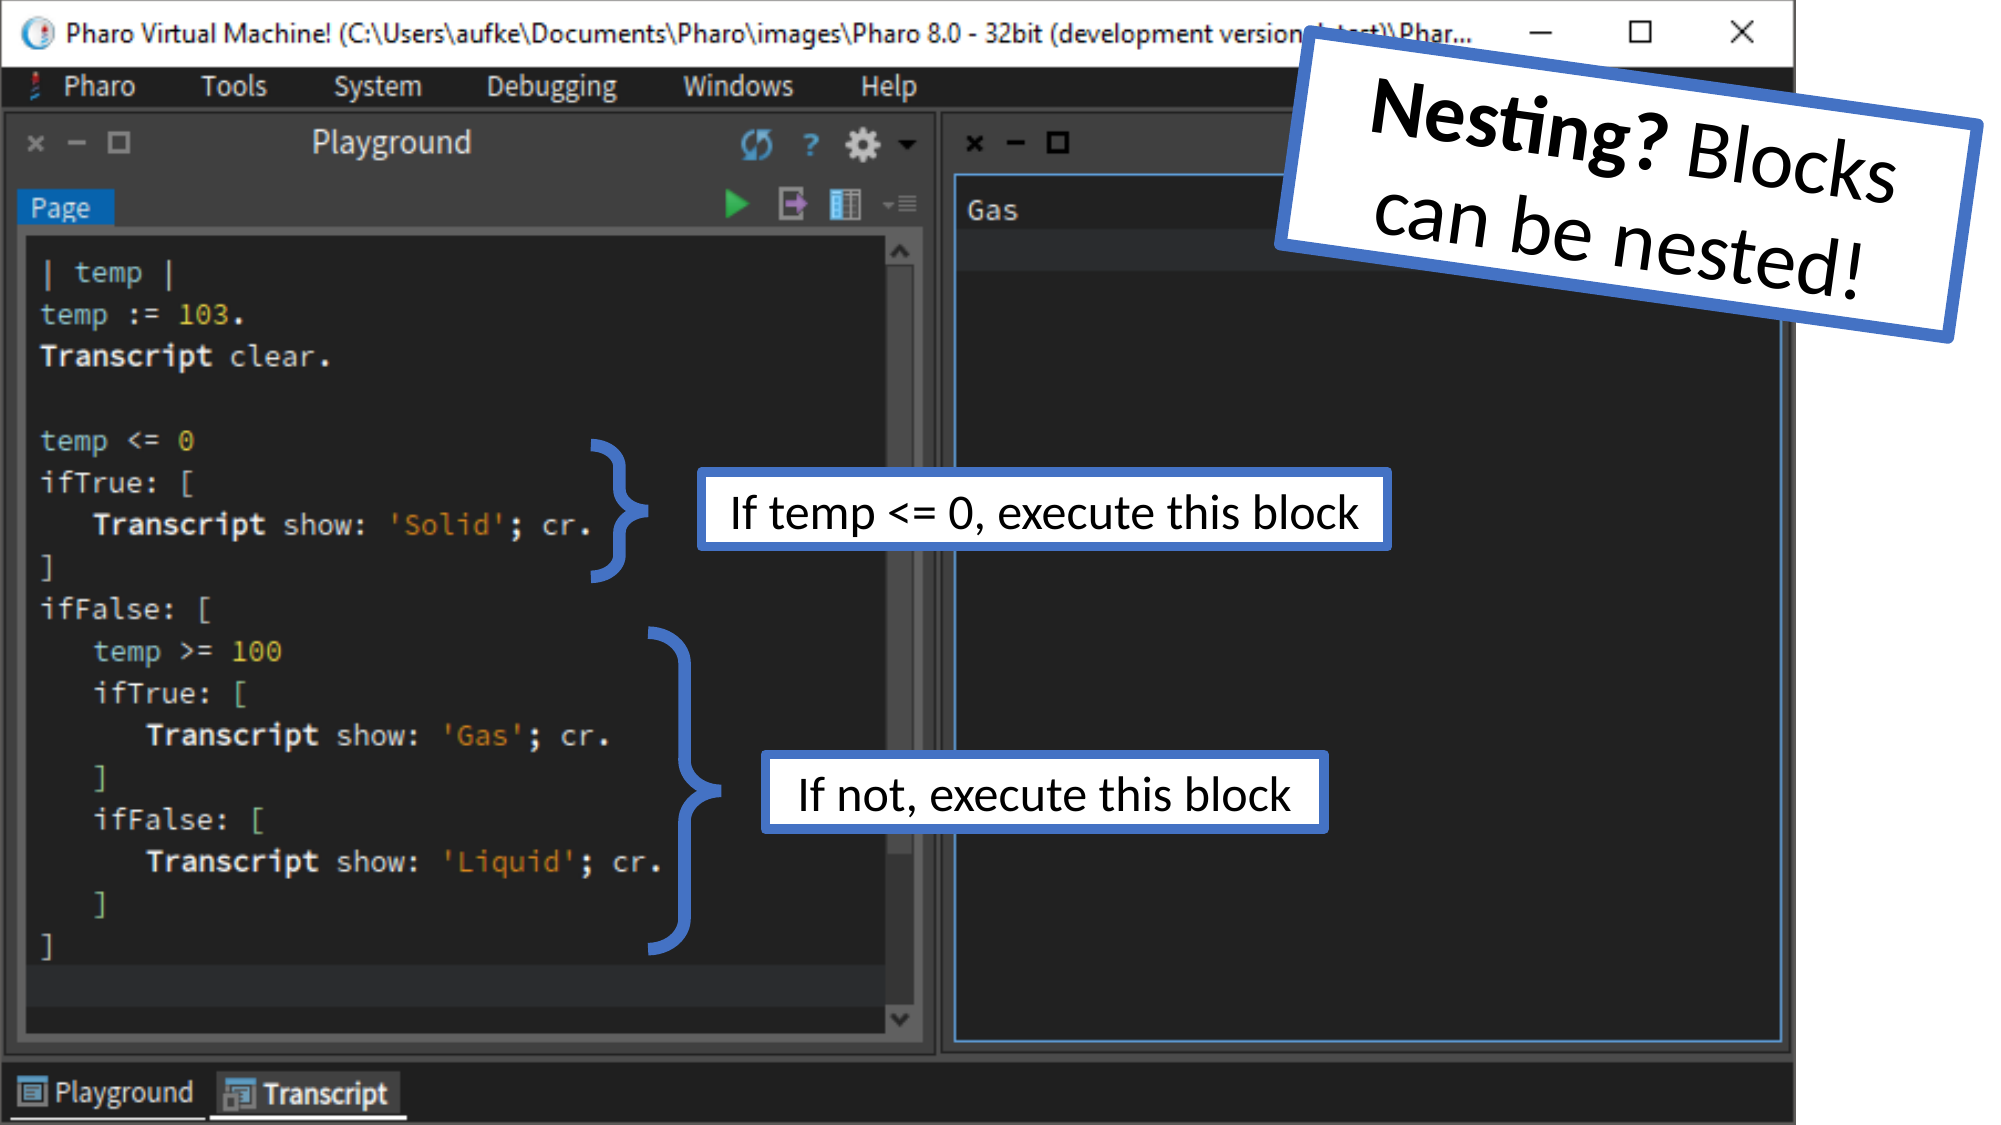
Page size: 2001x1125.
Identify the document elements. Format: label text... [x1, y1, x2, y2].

text_box Nesting? Blocks can be nested! [1797, 99, 1978, 338]
picture [0, 0, 1797, 1125]
